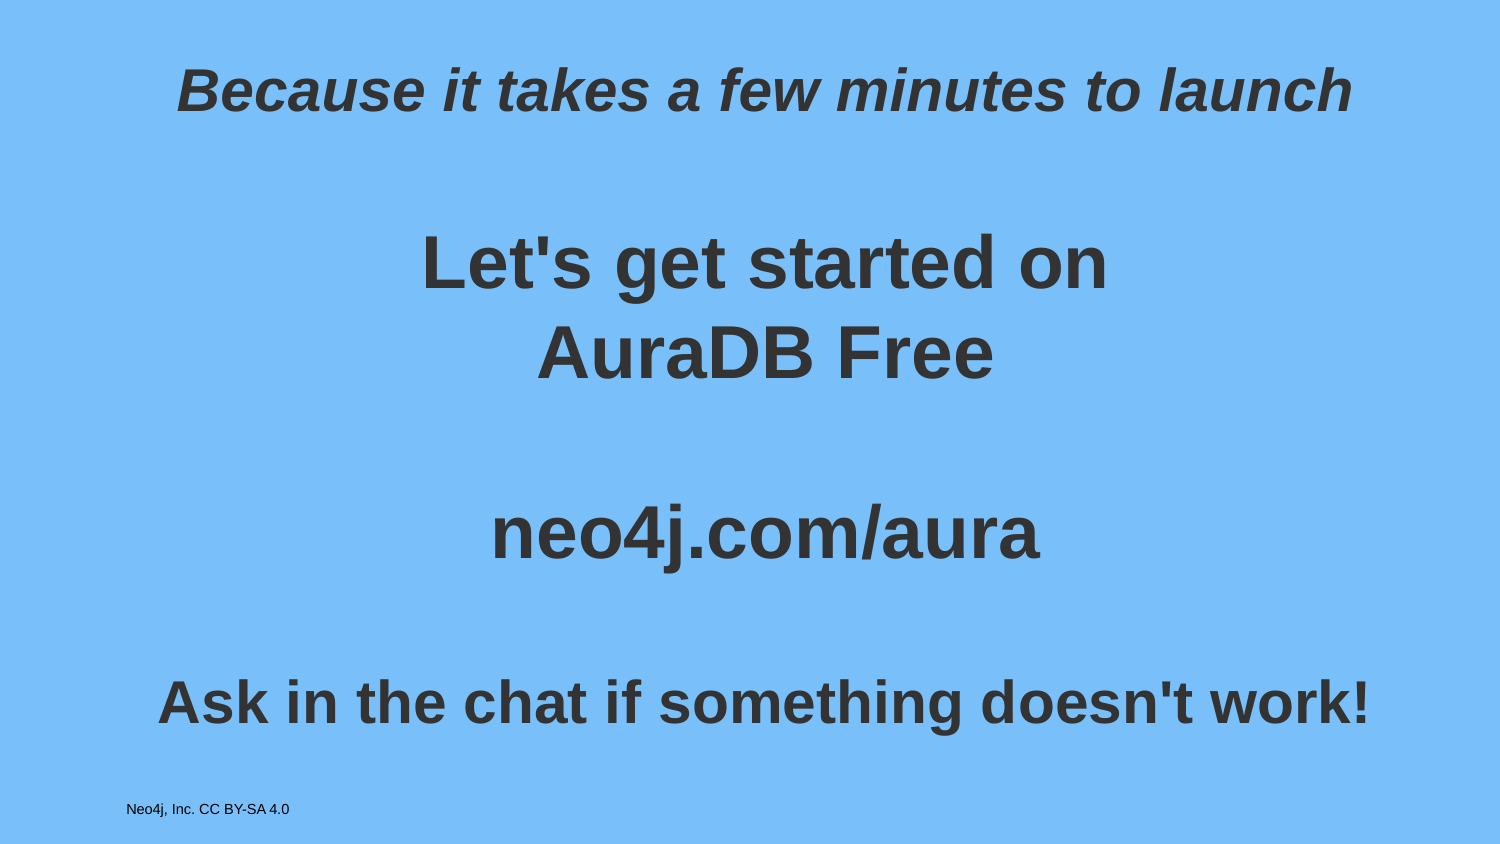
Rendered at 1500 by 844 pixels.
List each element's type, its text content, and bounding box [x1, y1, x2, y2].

title Because it takes a few minutes to launch Let's get started on AuraDB Free neo4j.com/aura Ask in the chat if something doesn't work! [111, 267, 1420, 520]
